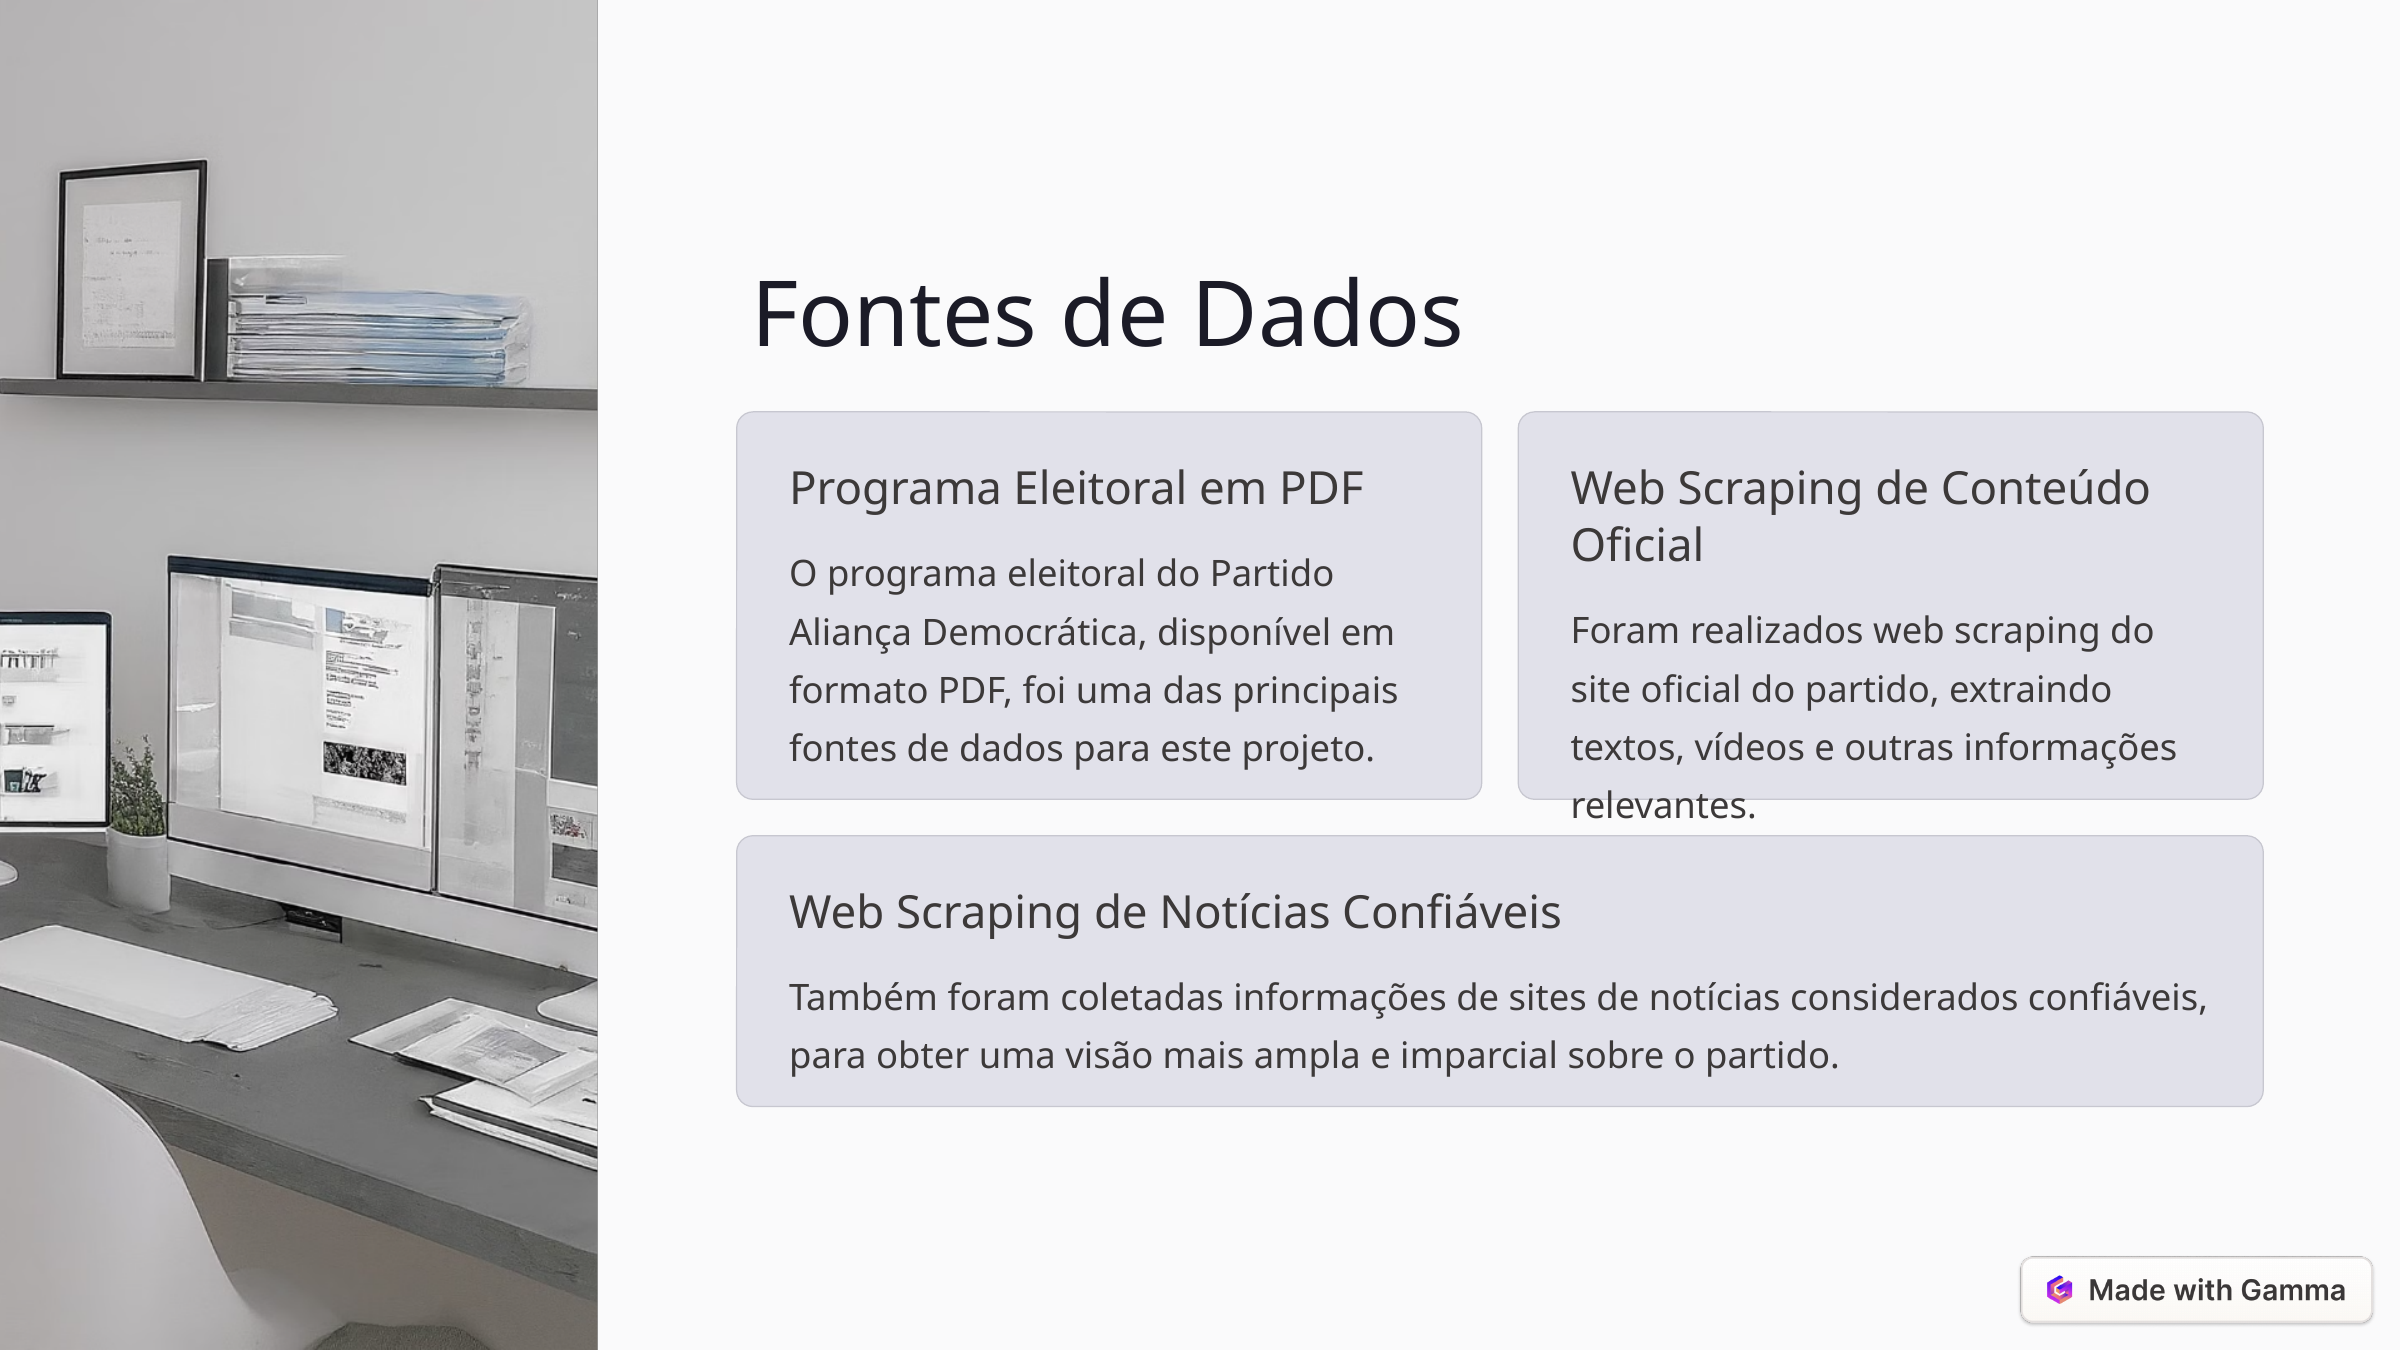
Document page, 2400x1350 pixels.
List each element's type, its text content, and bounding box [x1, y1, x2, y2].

picture [0, 0, 599, 1350]
picture [2008, 1244, 2385, 1335]
text_box [599, 0, 2400, 1350]
text_box [736, 411, 1482, 800]
text_box [1518, 411, 2264, 800]
text_box Web Scraping de Notícias Confiáveis [774, 873, 1546, 931]
text_box [736, 835, 2264, 1107]
text_box Programa Eleitoral em PDF [774, 449, 1343, 507]
text_box O programa eleitoral do Partido Aliança Democrática, disponível em formato PDF, foi uma das principais fontes de dados para este projeto. [774, 528, 1444, 762]
text_box Foram realizados web scraping do site oficial do partido, extraindo textos, vídeos e outras informações relevantes. [1555, 585, 2226, 761]
text_box Web Scraping de Conteúdo Oficial [1555, 449, 2226, 564]
text_box Fontes de Dados [736, 243, 1648, 358]
text_box Também foram coletadas informações de sites de notícias considerados confiáveis, para obter uma visão mais ampla e imparcial sobre o partido. [774, 952, 2226, 1069]
